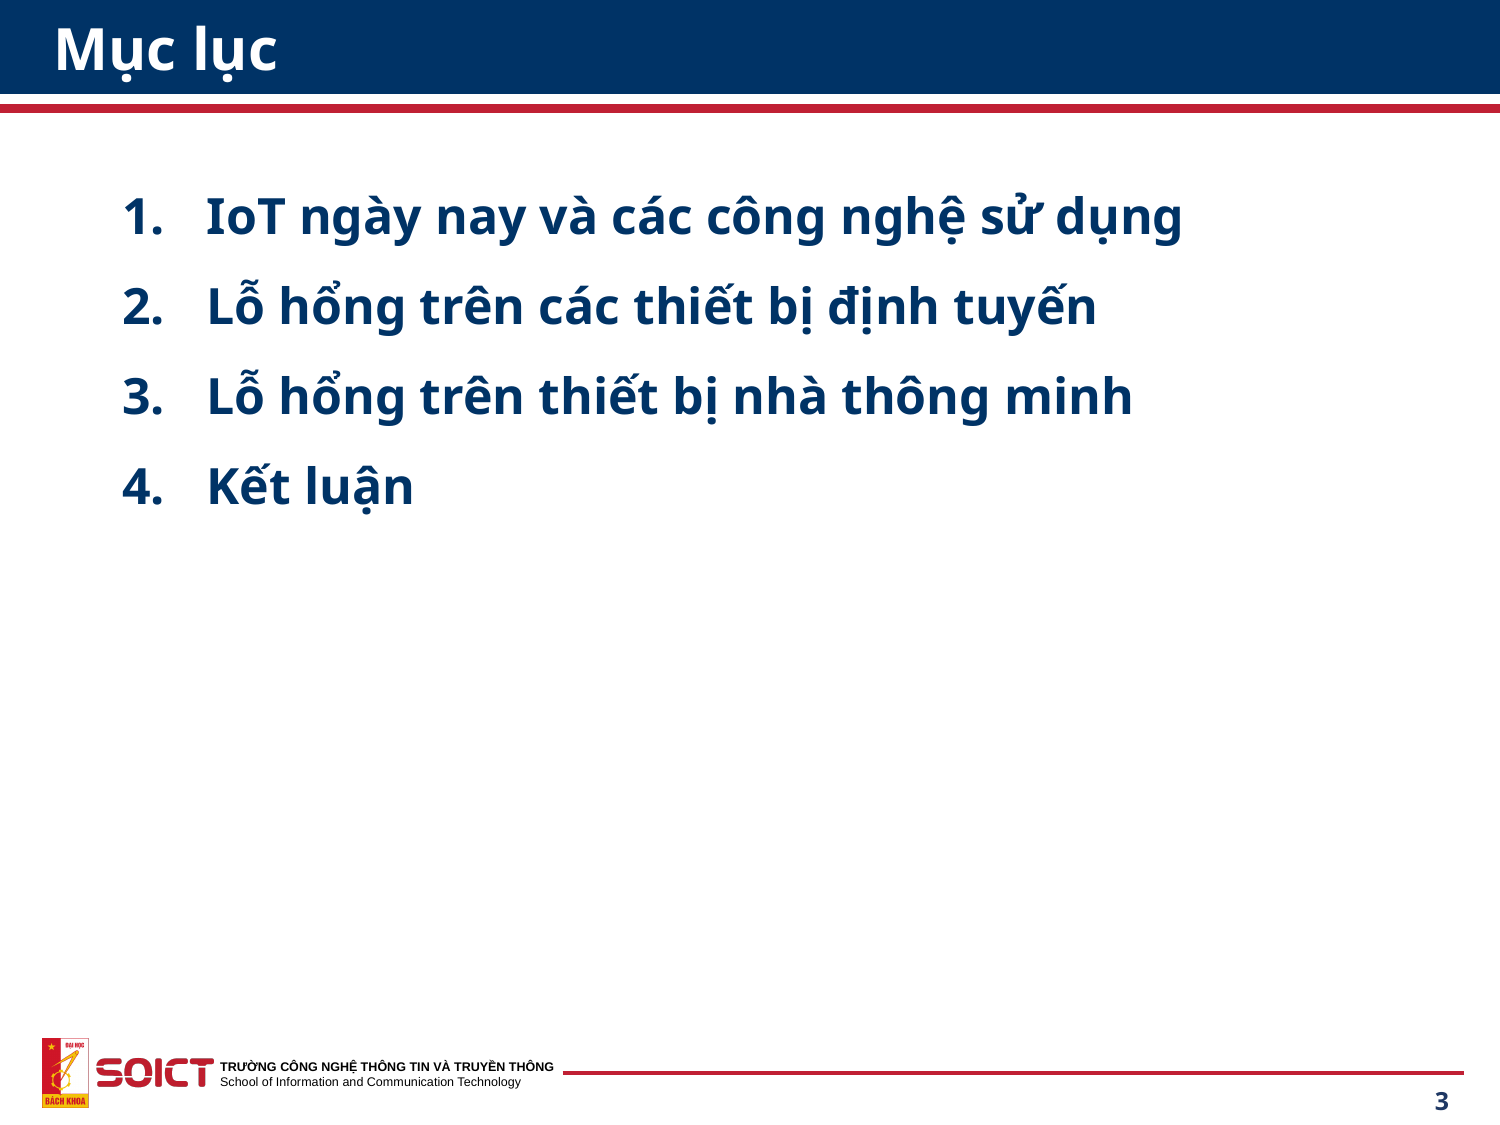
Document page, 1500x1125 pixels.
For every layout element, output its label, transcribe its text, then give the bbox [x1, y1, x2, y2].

list IoT ngày nay và các công nghệ sử dụng Lỗ hổng trên các thiết bị định tuyến Lỗ hổng trên thiết bị nhà thông minh Kết luận [107, 147, 1500, 1018]
picture [42, 1038, 214, 1108]
title Mục lục [38, 12, 1462, 87]
slide_number 3 [1126, 1078, 1464, 1125]
